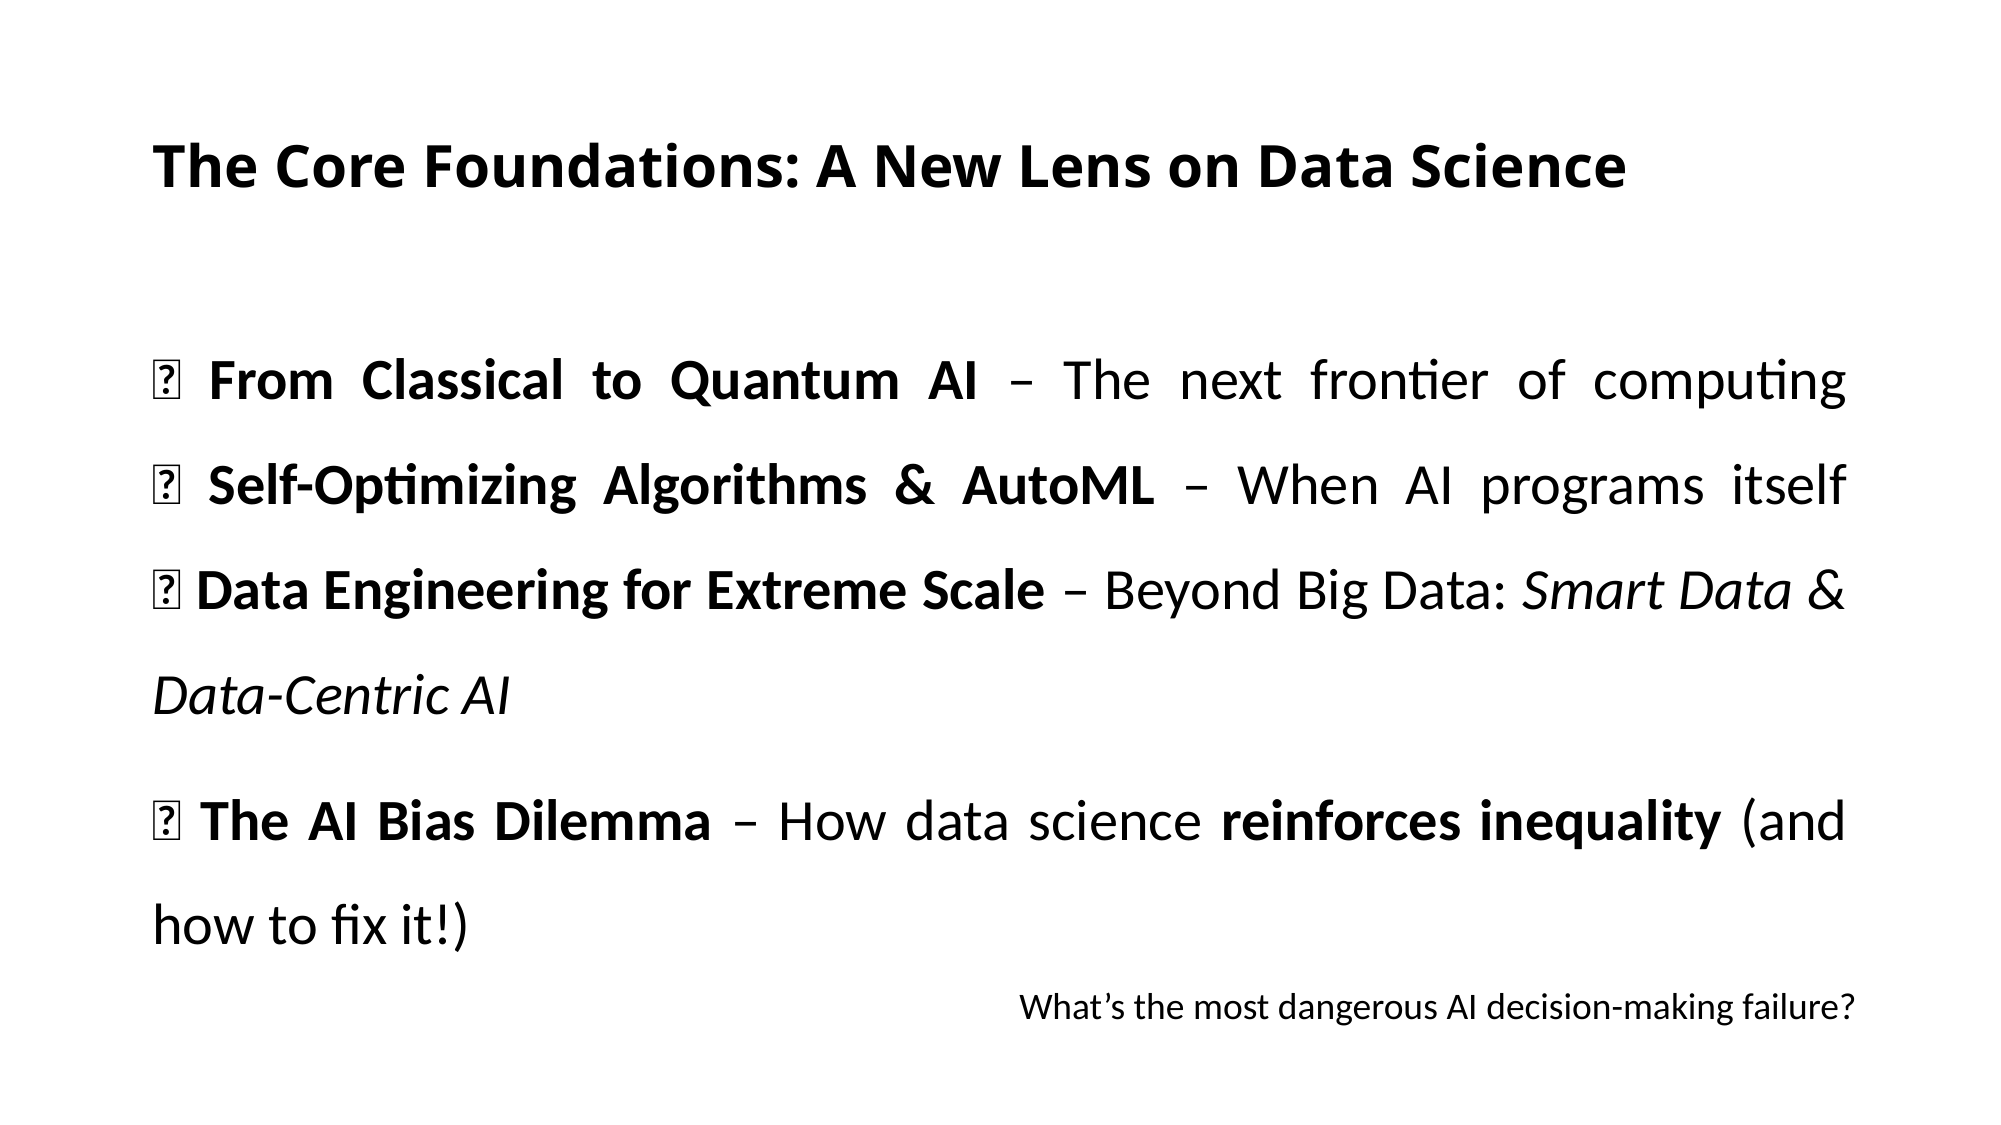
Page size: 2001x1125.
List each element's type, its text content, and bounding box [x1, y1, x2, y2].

list 🔹 From Classical to Quantum AI – The next frontier of computing 🔹 Self-Optimizing Algorithms & AutoML – When AI programs itself 🔹 Data Engineering for Extreme Scale – Beyond Big Data: Smart Data & Data-Centric AI 🔹 The AI Bias Dilemma – How data science reinforces inequality (and how to fix it!) [137, 299, 1863, 1014]
text_box What’s the most dangerous AI decision-making failure? [1004, 974, 1873, 1035]
title The Core Foundations: A New Lens on Data Science [137, 59, 1863, 278]
